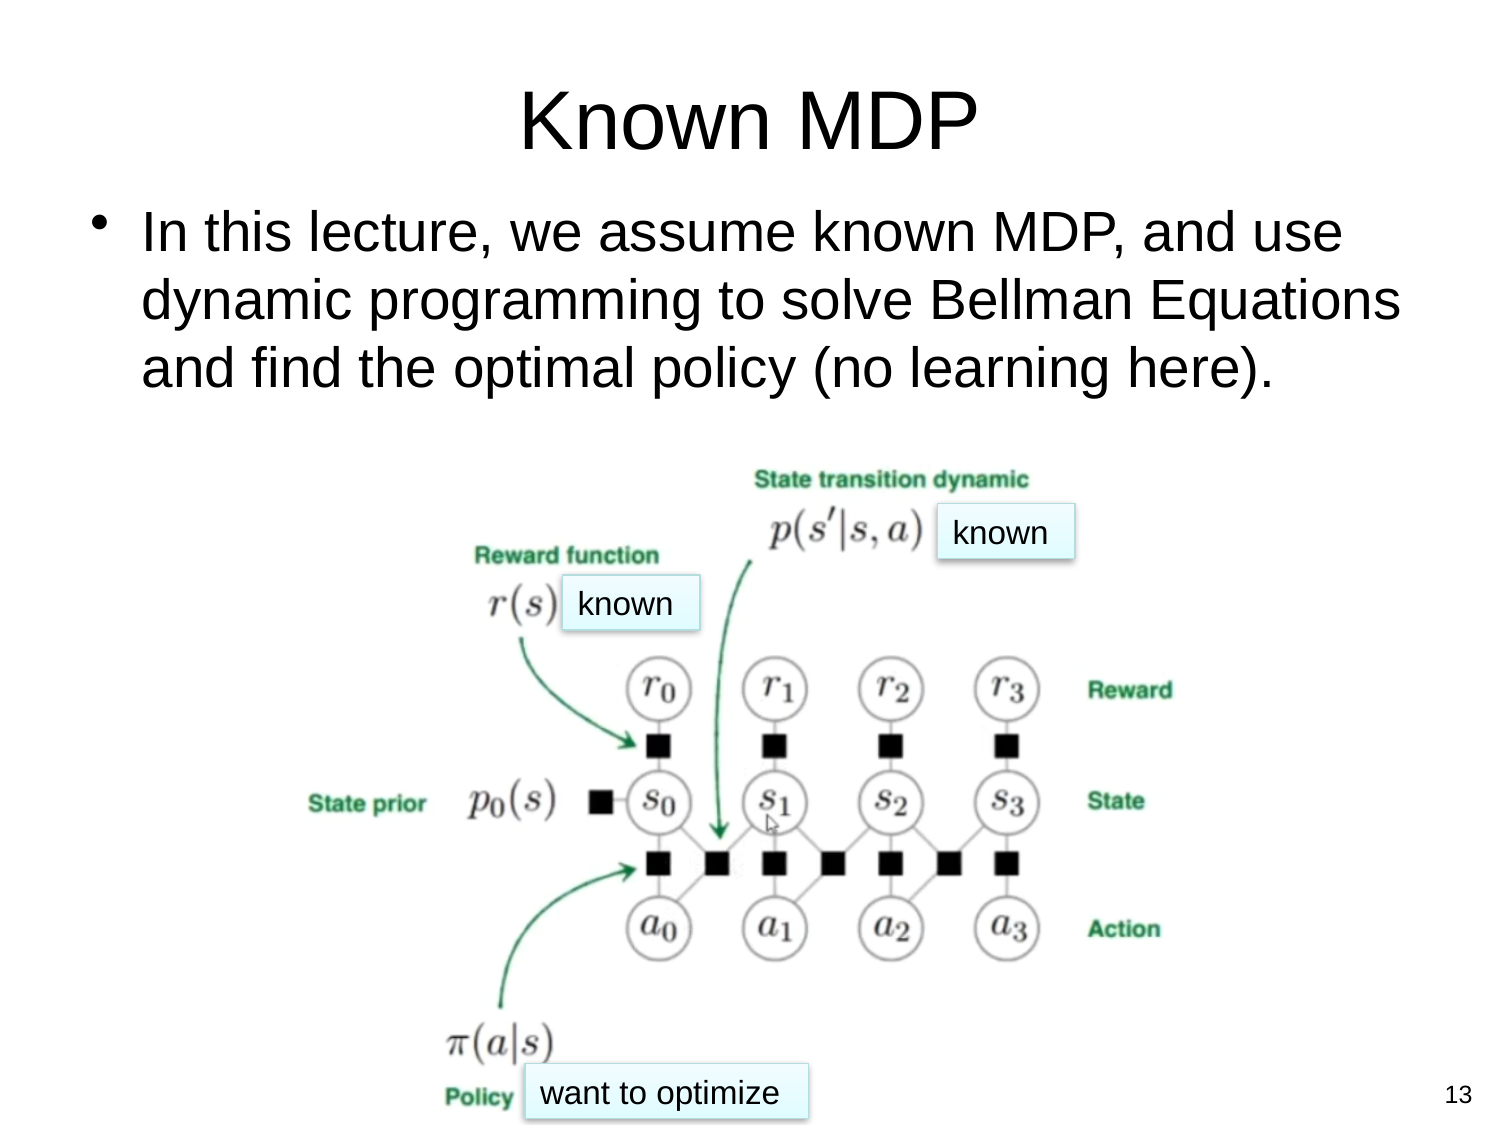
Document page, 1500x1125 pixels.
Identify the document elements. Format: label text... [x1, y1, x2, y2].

picture [307, 461, 1193, 1112]
title Known MDP [74, 44, 1426, 187]
list In this lecture, we assume known MDP, and use dynamic programming to solve Bellman Equations and find the optimal policy (no learning here). [74, 187, 1426, 476]
slide_number 13 [1196, 1070, 1488, 1112]
